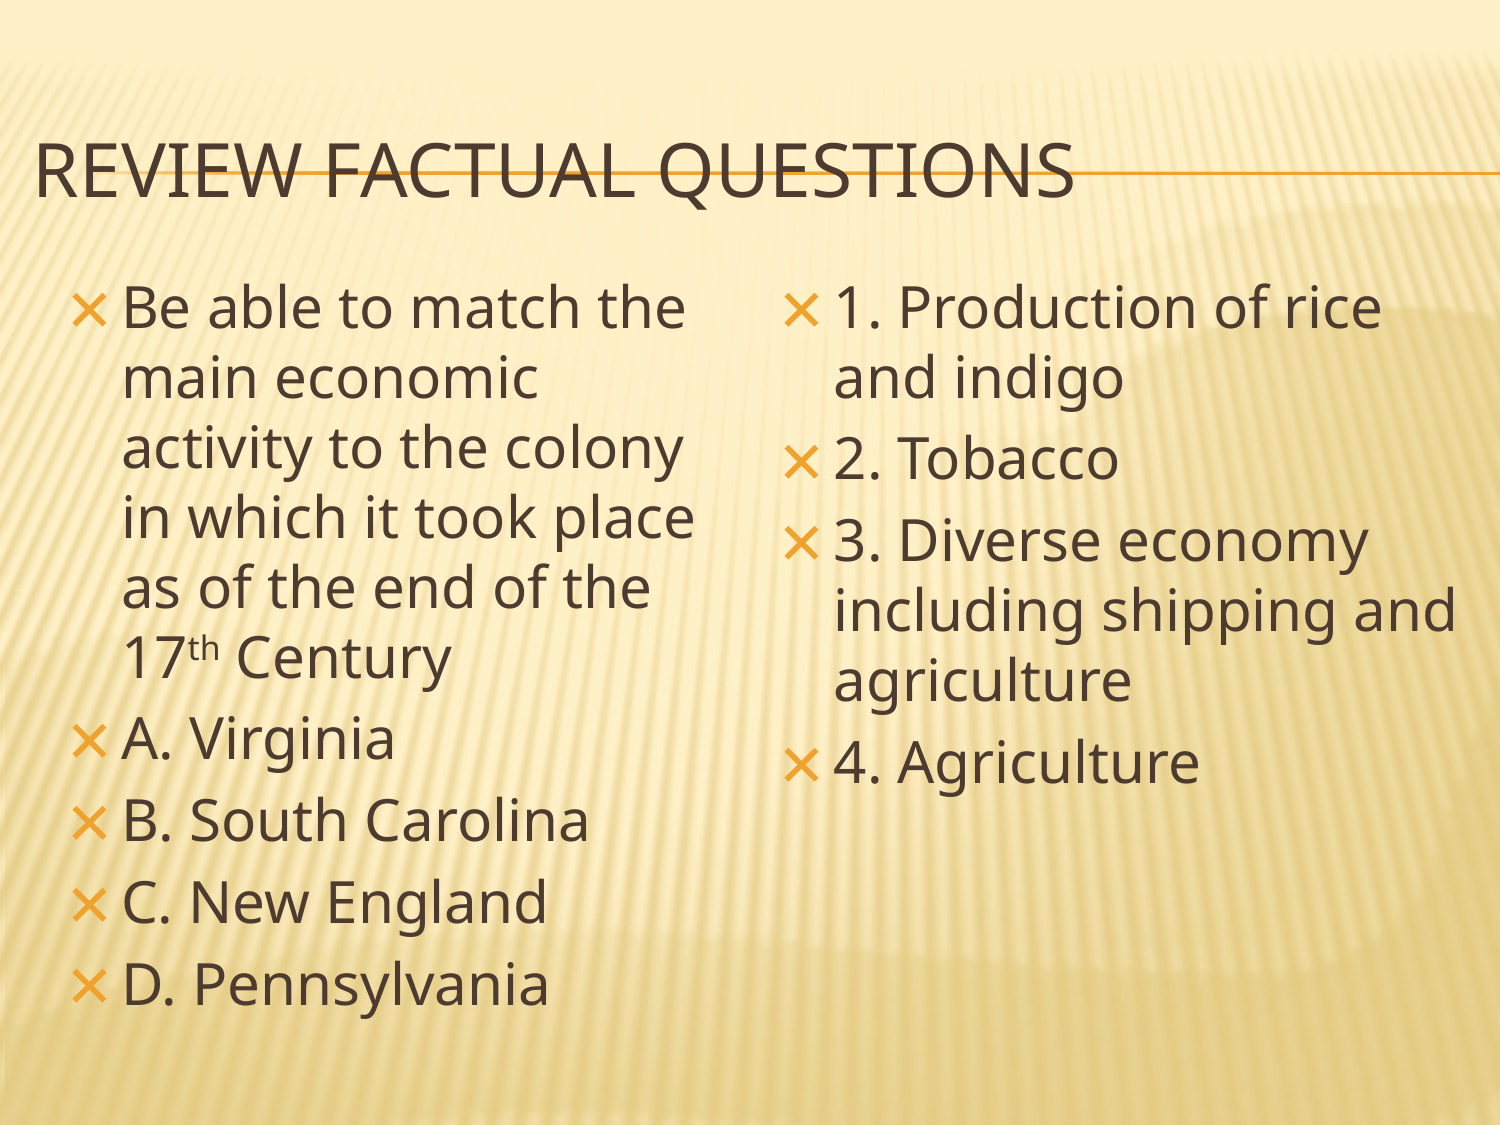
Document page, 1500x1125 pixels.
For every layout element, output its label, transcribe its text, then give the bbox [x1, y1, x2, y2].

list Be able to match the main economic activity to the colony in which it took place as of the end of the 17th Century A. Virginia B. South Carolina C. New England D. Pennsylvania [50, 262, 738, 1038]
picture [0, 0, 1500, 1125]
title REVIEW FACTUAL QUESTIONS [17, 75, 1475, 260]
list 1. Production of rice and indigo 2. Tobacco 3. Diverse economy including shipping and agriculture 4. Agriculture [762, 262, 1475, 1038]
